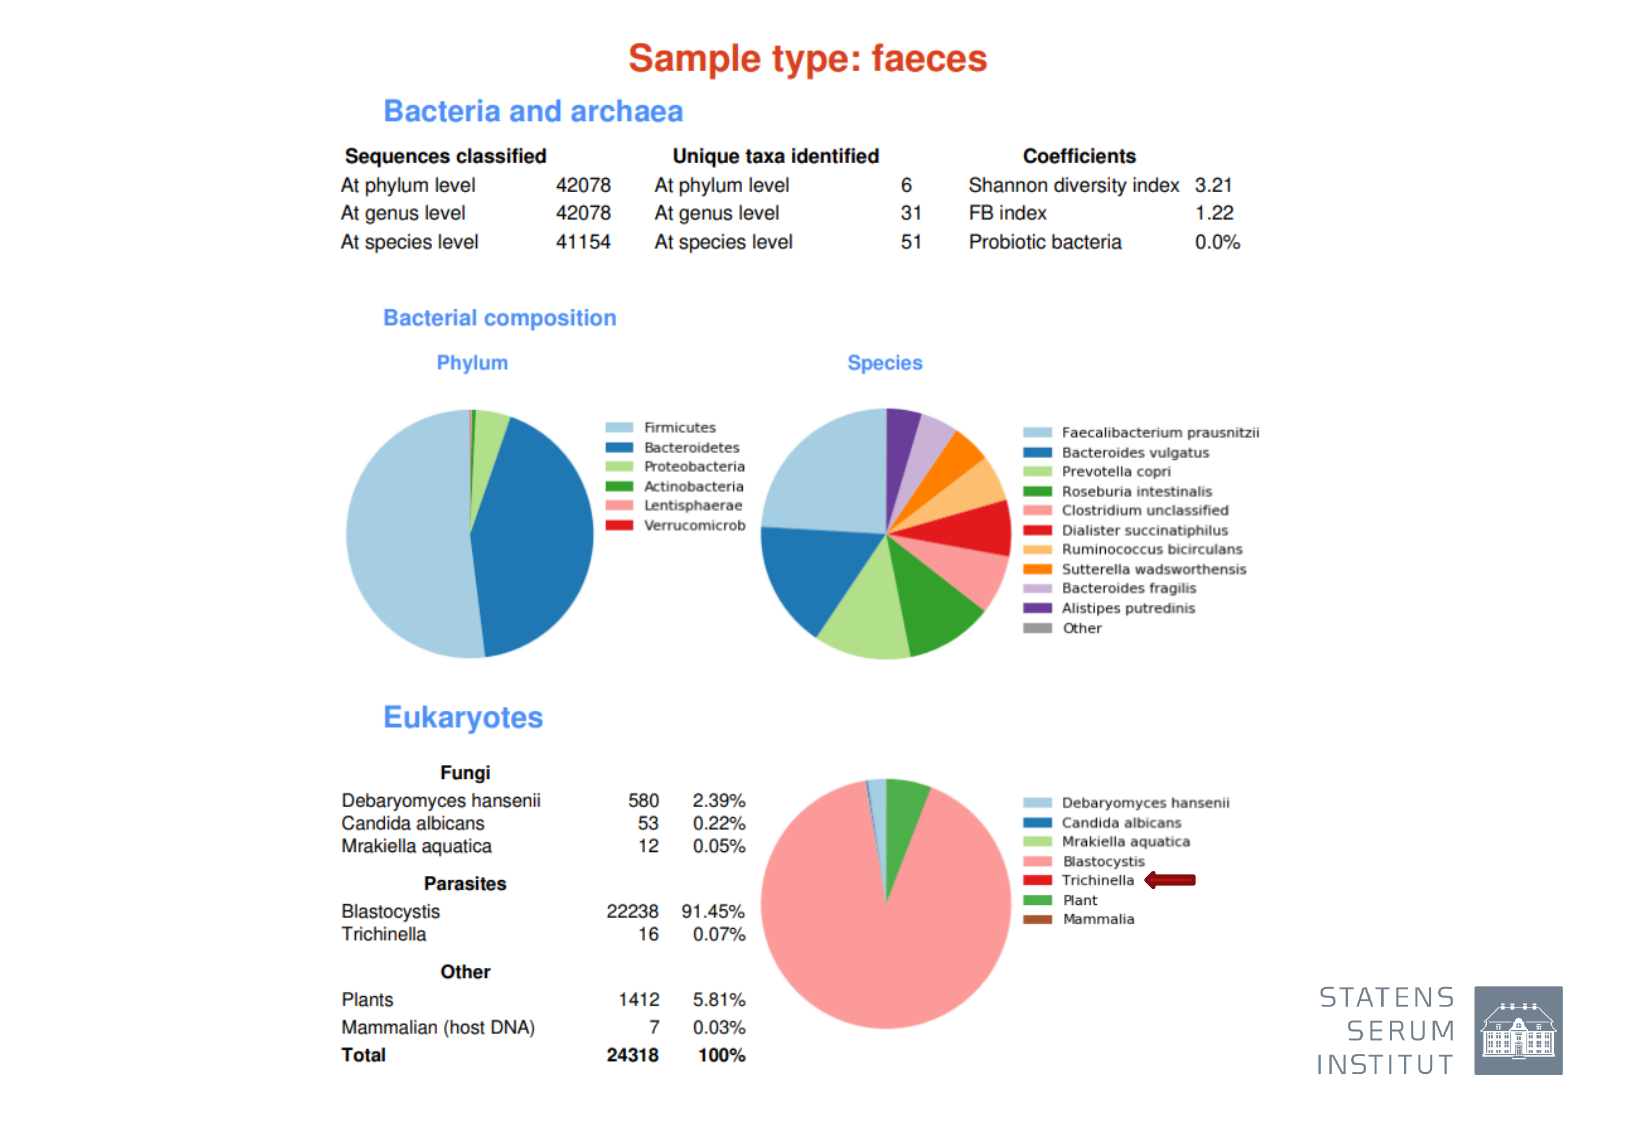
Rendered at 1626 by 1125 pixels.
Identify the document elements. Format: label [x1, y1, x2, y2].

picture [1318, 986, 1563, 1075]
picture [328, 30, 1297, 1095]
